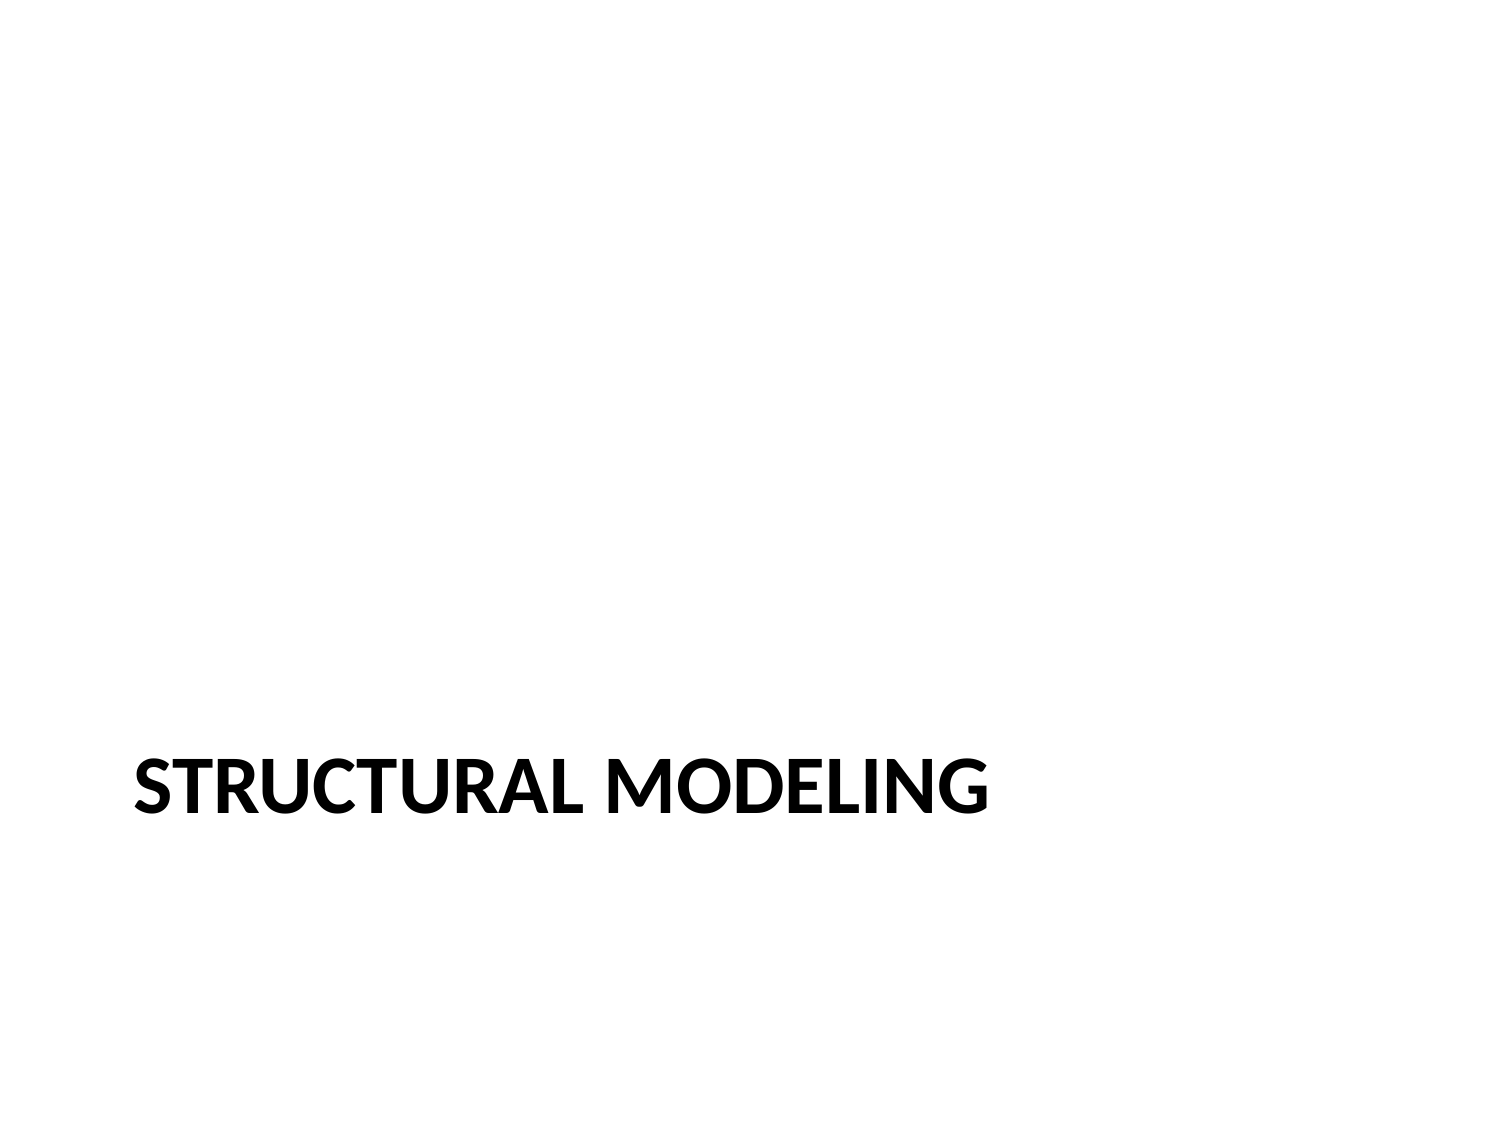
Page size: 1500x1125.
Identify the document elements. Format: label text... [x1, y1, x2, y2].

title Structural Modeling [118, 722, 1394, 947]
